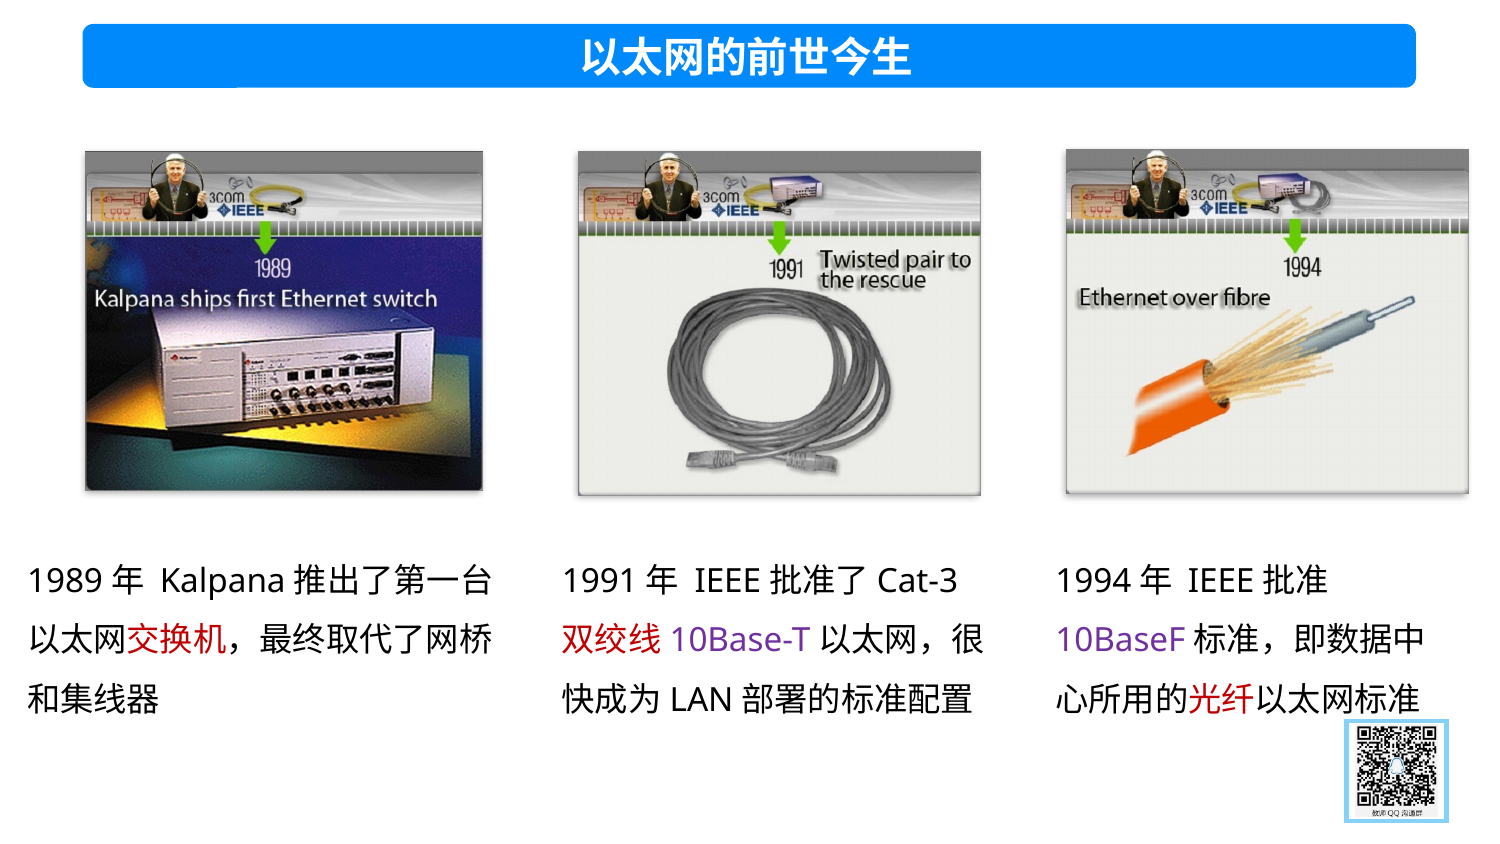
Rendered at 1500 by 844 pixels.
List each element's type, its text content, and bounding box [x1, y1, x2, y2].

text_box 1991年 IEEE批准了Cat-3双绞线10Base-T以太网，很快成为LAN部署的标准配置 [546, 531, 1001, 775]
text_box 1994年 IEEE批准10BaseF标准，即数据中心所用的光纤以太网标准 [1040, 531, 1469, 785]
picture [578, 151, 981, 496]
text_box [82, 23, 564, 88]
picture [1065, 149, 1469, 494]
picture [85, 151, 483, 491]
picture [1355, 785, 1438, 817]
text_box 以太网的前世今生 [564, 23, 929, 88]
text_box 1989年 Kalpana推出了第一台以太网交换机，最终取代了网桥和集线器 [12, 531, 533, 775]
text_box [929, 23, 1417, 88]
